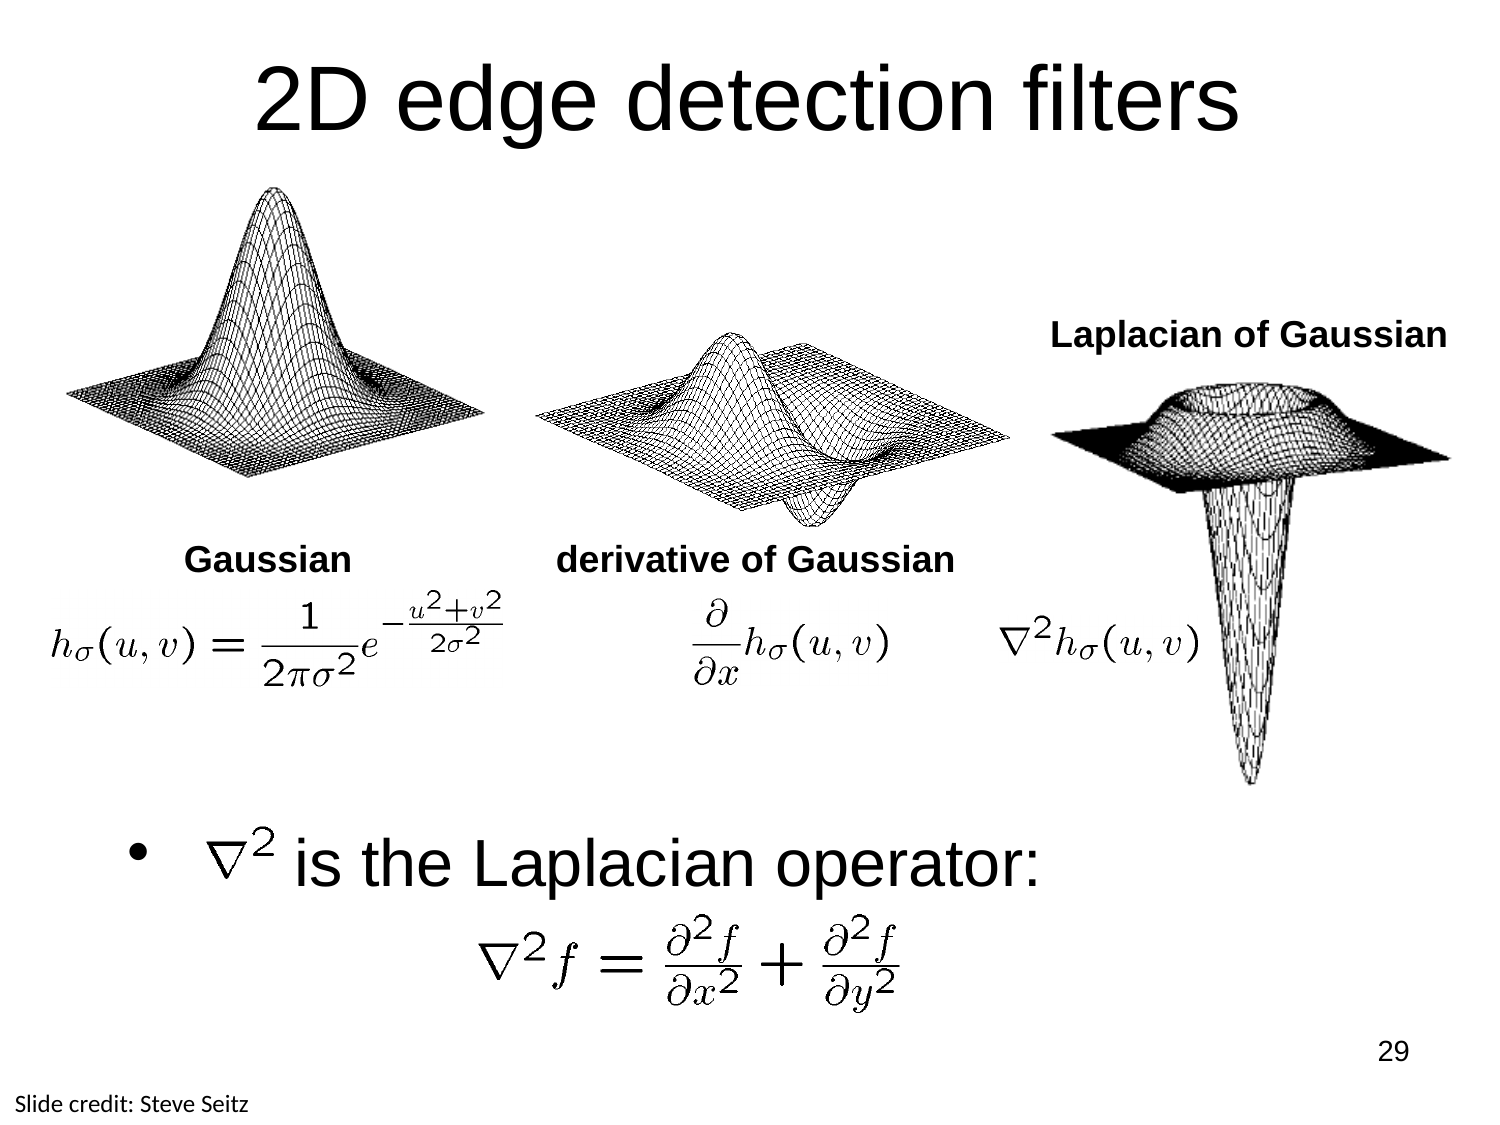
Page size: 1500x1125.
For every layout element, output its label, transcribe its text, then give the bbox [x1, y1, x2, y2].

text_box derivative of Gaussian [541, 546, 971, 588]
slide_number 29 [1074, 1024, 1426, 1103]
picture [51, 588, 503, 688]
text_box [524, 321, 993, 538]
text_box Gaussian [169, 527, 368, 587]
picture [692, 598, 888, 686]
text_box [112, 812, 1388, 1014]
text_box Slide credit: Steve Seitz [0, 1079, 413, 1125]
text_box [49, 174, 499, 491]
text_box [998, 302, 1463, 801]
title 2D edge detection filters [72, 0, 1424, 188]
